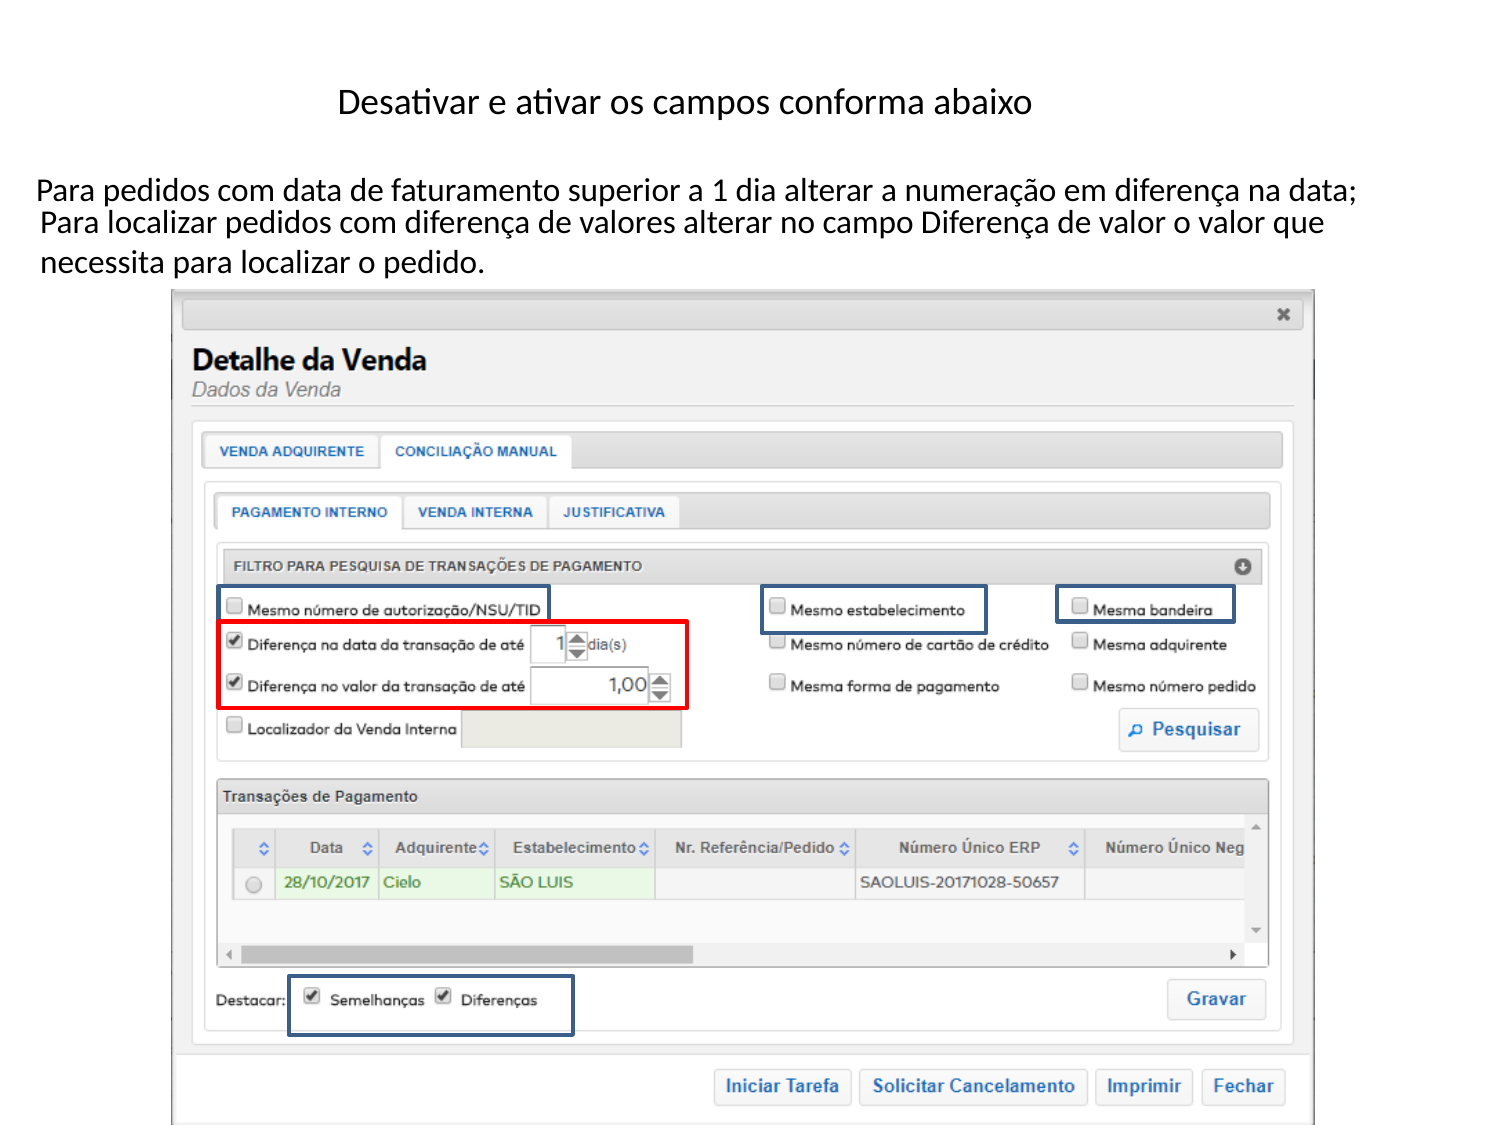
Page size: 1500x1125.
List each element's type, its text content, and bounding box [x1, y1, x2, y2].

text_box Desativar e ativar os campos conforma abaixo [322, 70, 1049, 130]
picture [170, 289, 1315, 1125]
text_box Para pedidos com data de faturamento superior a 1 dia alterar a numeração em diferença na data; [21, 160, 1375, 216]
text_box Para localizar pedidos com diferença de valores alterar no campo Diferença de valor o valor que necessita para localizar o pedido. [25, 192, 1349, 288]
